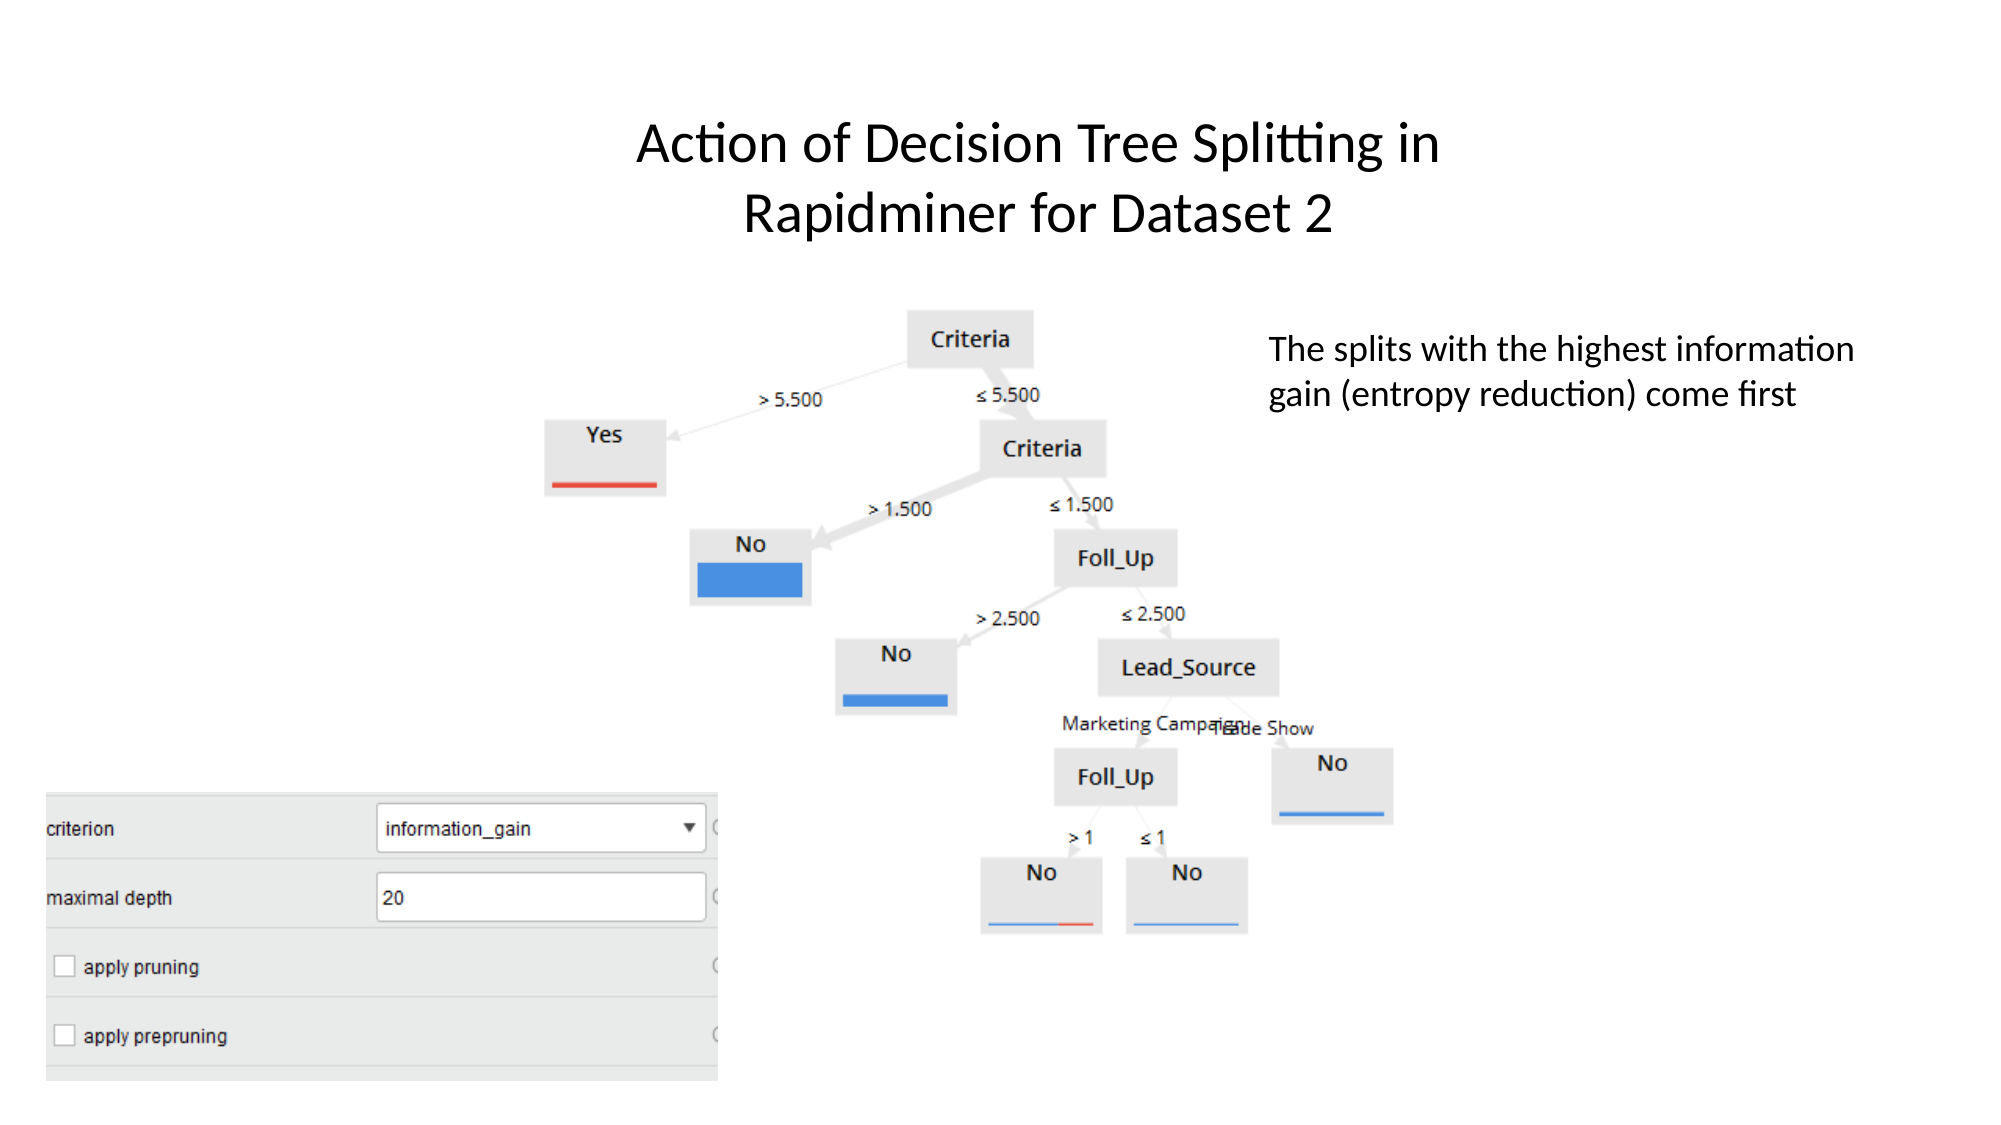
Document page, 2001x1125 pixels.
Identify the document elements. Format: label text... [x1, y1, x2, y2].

text_box Action of Decision Tree Splitting in Rapidminer for Dataset 2 [518, 96, 1560, 252]
picture [46, 277, 1522, 1081]
text_box The splits with the highest information gain (entropy reduction) come first [1522, 316, 1912, 422]
